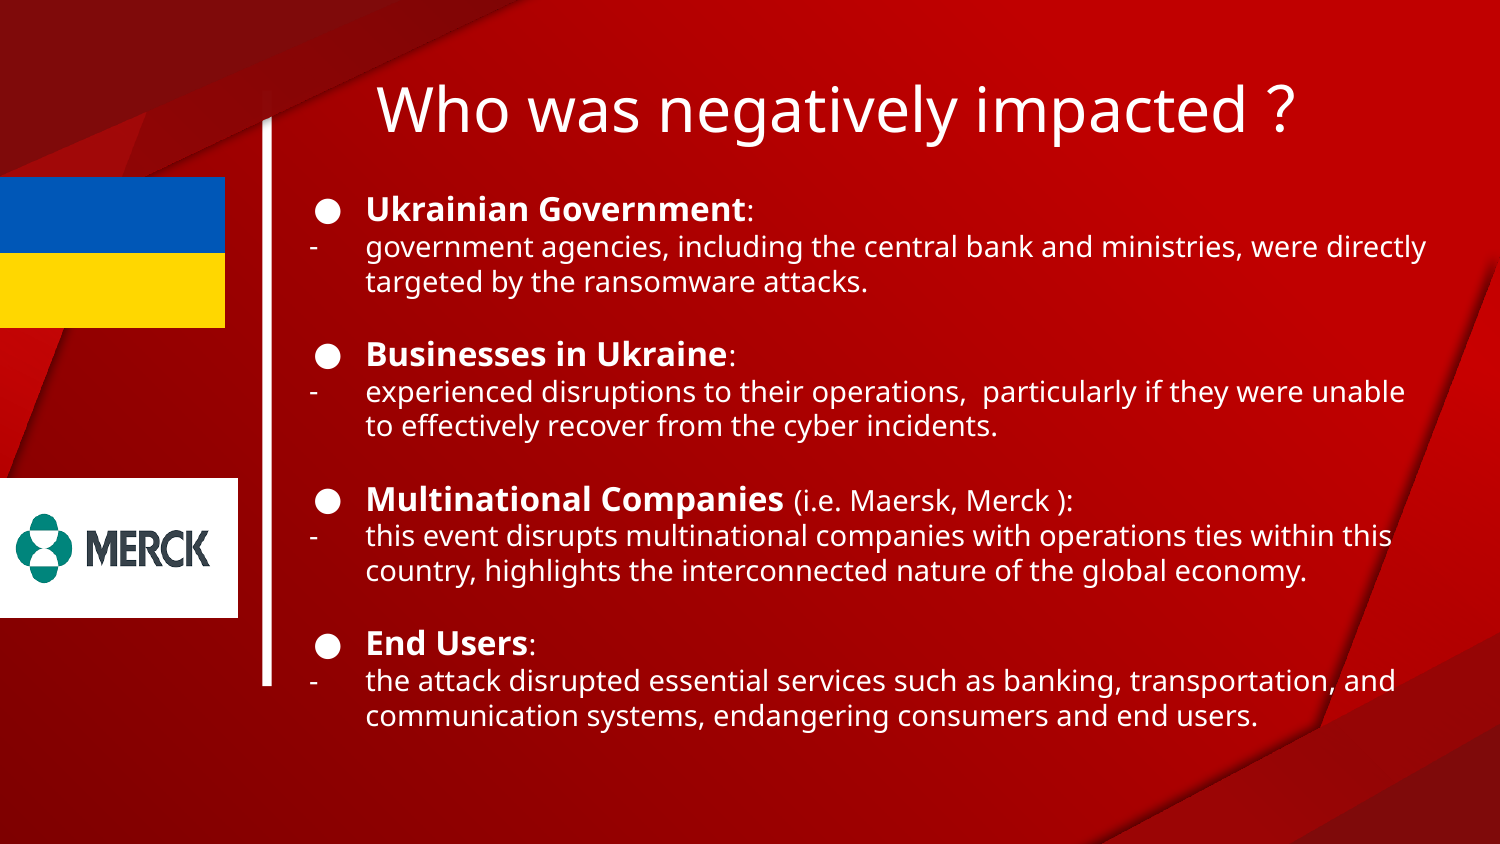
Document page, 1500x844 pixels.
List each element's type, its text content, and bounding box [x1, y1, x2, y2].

subtitle Ukrainian Government: government agencies, including the central bank and ministries, were directly targeted by the ransomware attacks. Businesses in Ukraine: experienced disruptions to their operations, particularly if they were unable to effectively recover from the cyber incidents. Multinational Companies (i.e. Maersk, Merck ): this event disrupts multinational companies with operations ties within this country, highlights the interconnected nature of the global economy. End Users: the attack disrupted essential services such as banking, transportation, and communication systems, endangering consumers and end users. [275, 138, 1443, 590]
title Who was negatively impacted？ [361, 48, 1401, 138]
picture [0, 0, 1500, 844]
